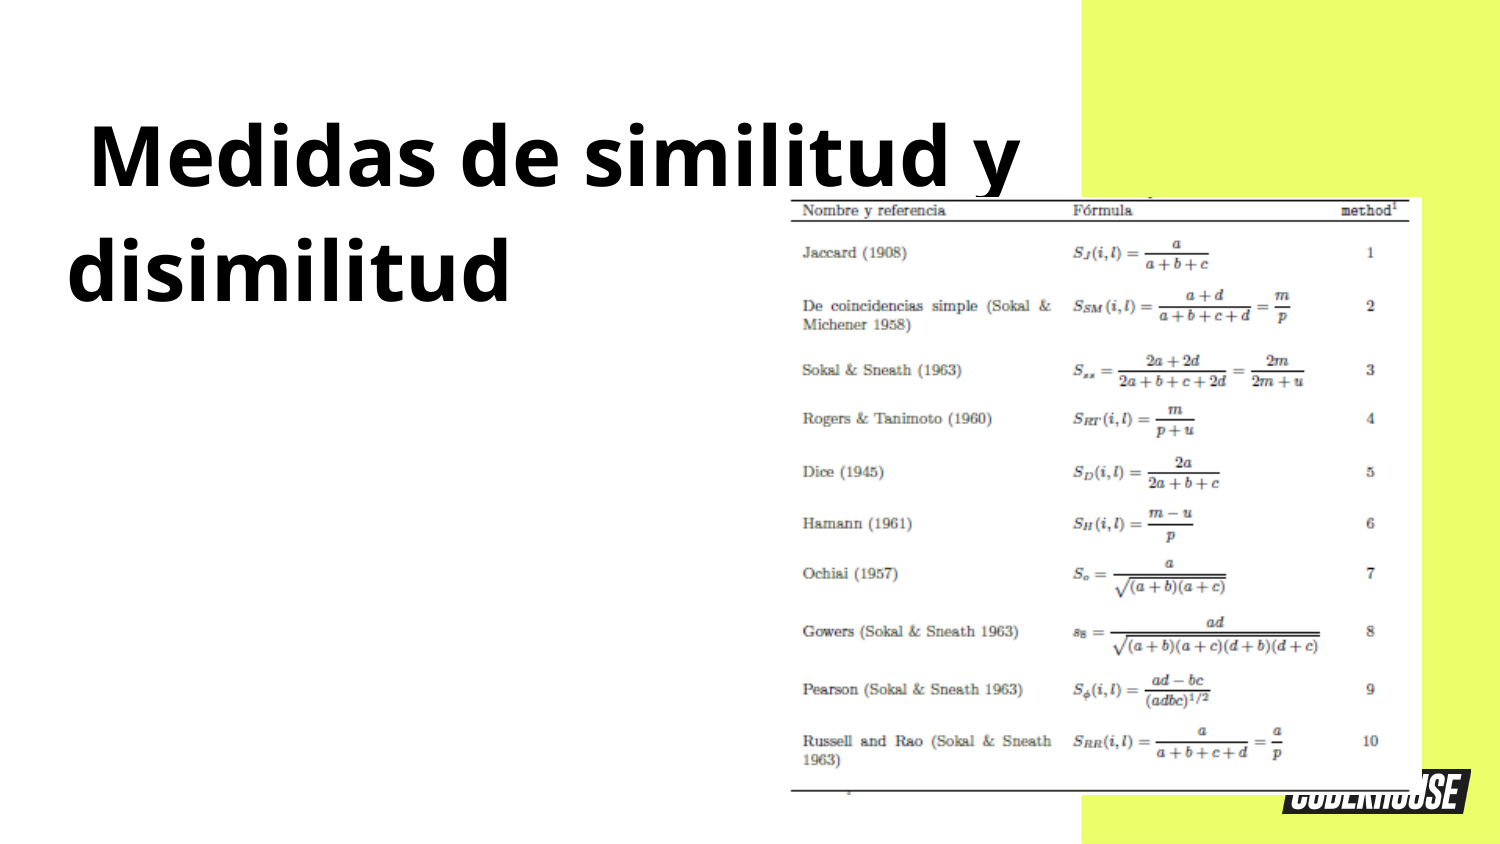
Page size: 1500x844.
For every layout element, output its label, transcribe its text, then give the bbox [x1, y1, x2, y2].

title Medidas de similitud y disimilitud [51, 72, 1449, 167]
picture [0, 0, 1471, 844]
